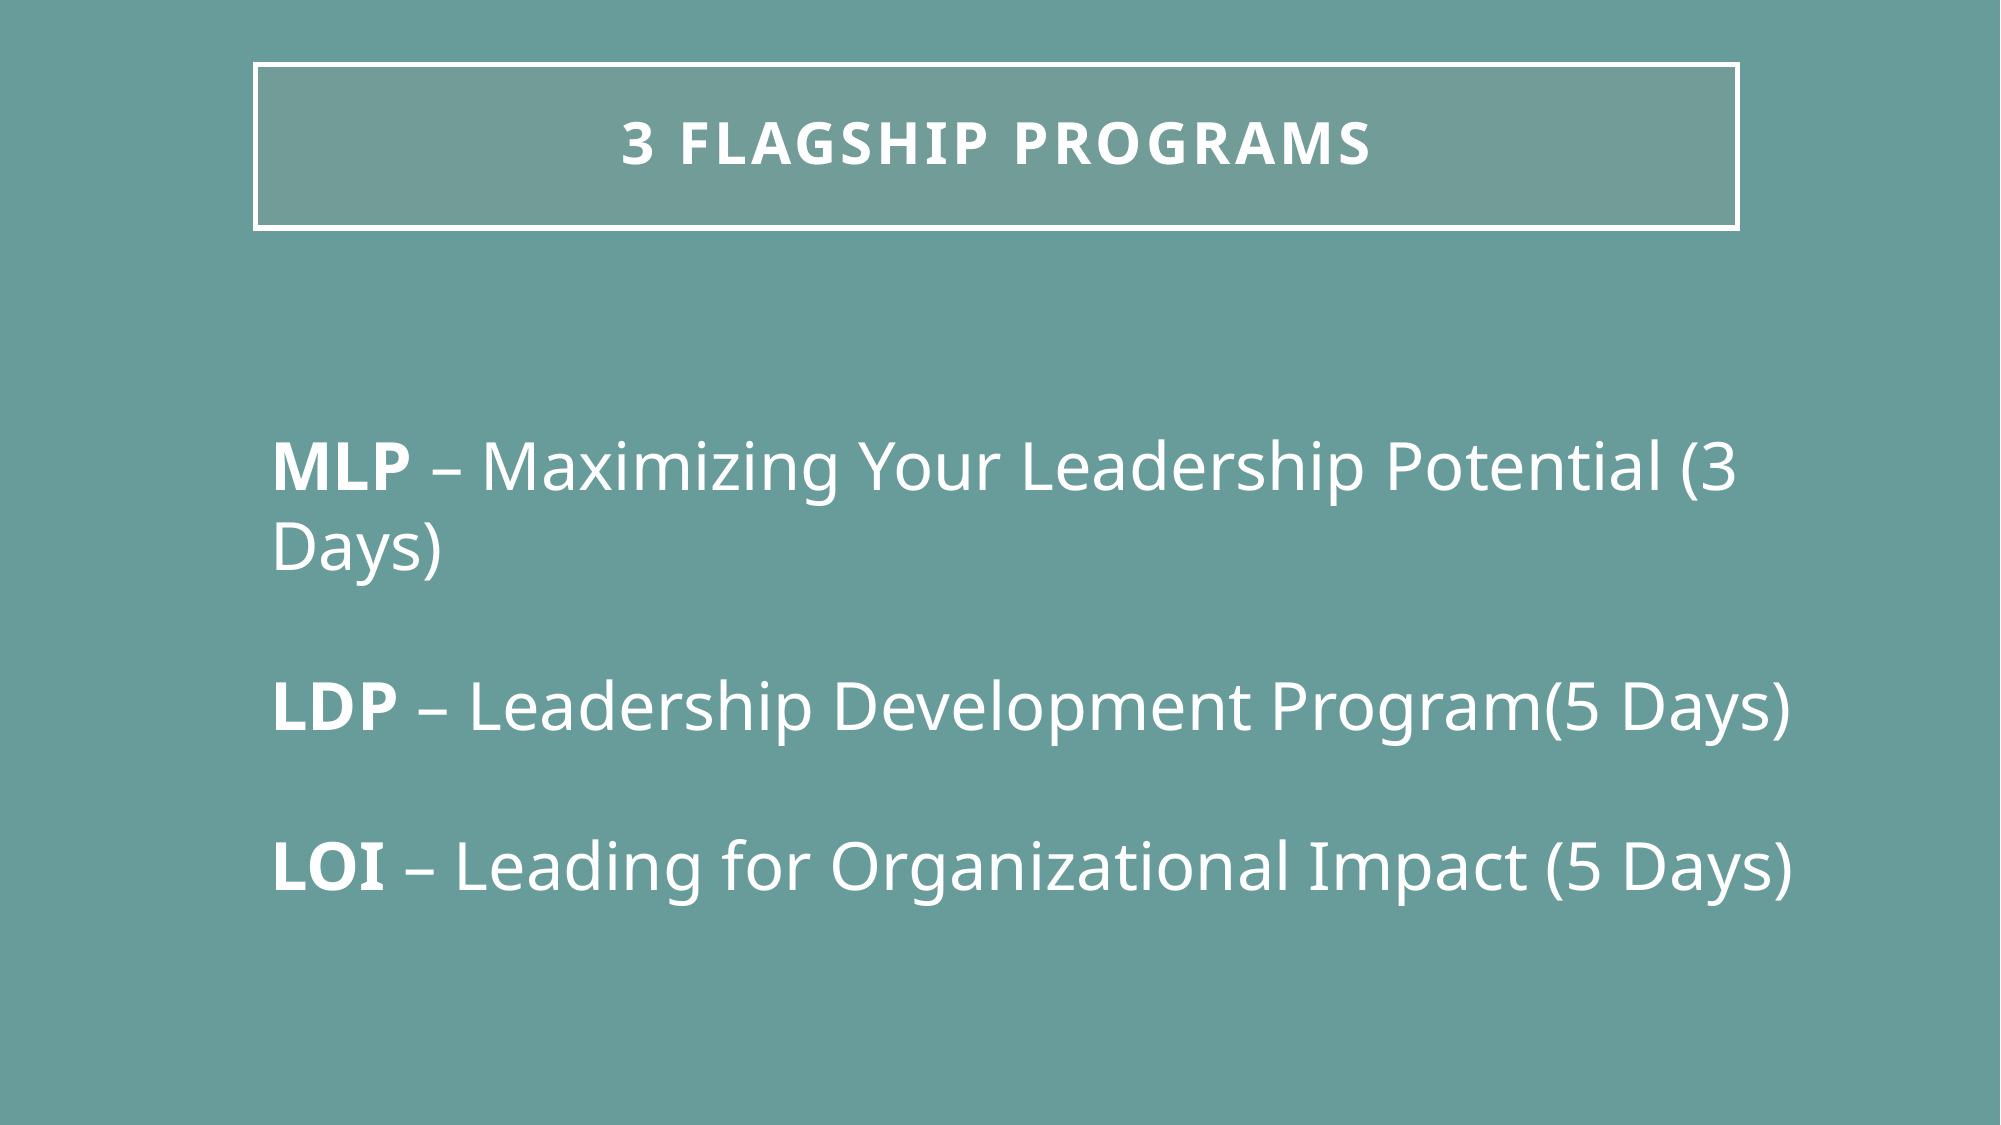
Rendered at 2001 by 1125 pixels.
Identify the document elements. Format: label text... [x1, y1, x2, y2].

text_box 3 Flagship programs [255, 64, 1738, 229]
text_box MLP – Maximizing Your Leadership Potential (3 Days) LDP – Leadership Development Program(5 Days) LOI – Leading for Organizational Impact (5 Days) [255, 416, 1928, 957]
